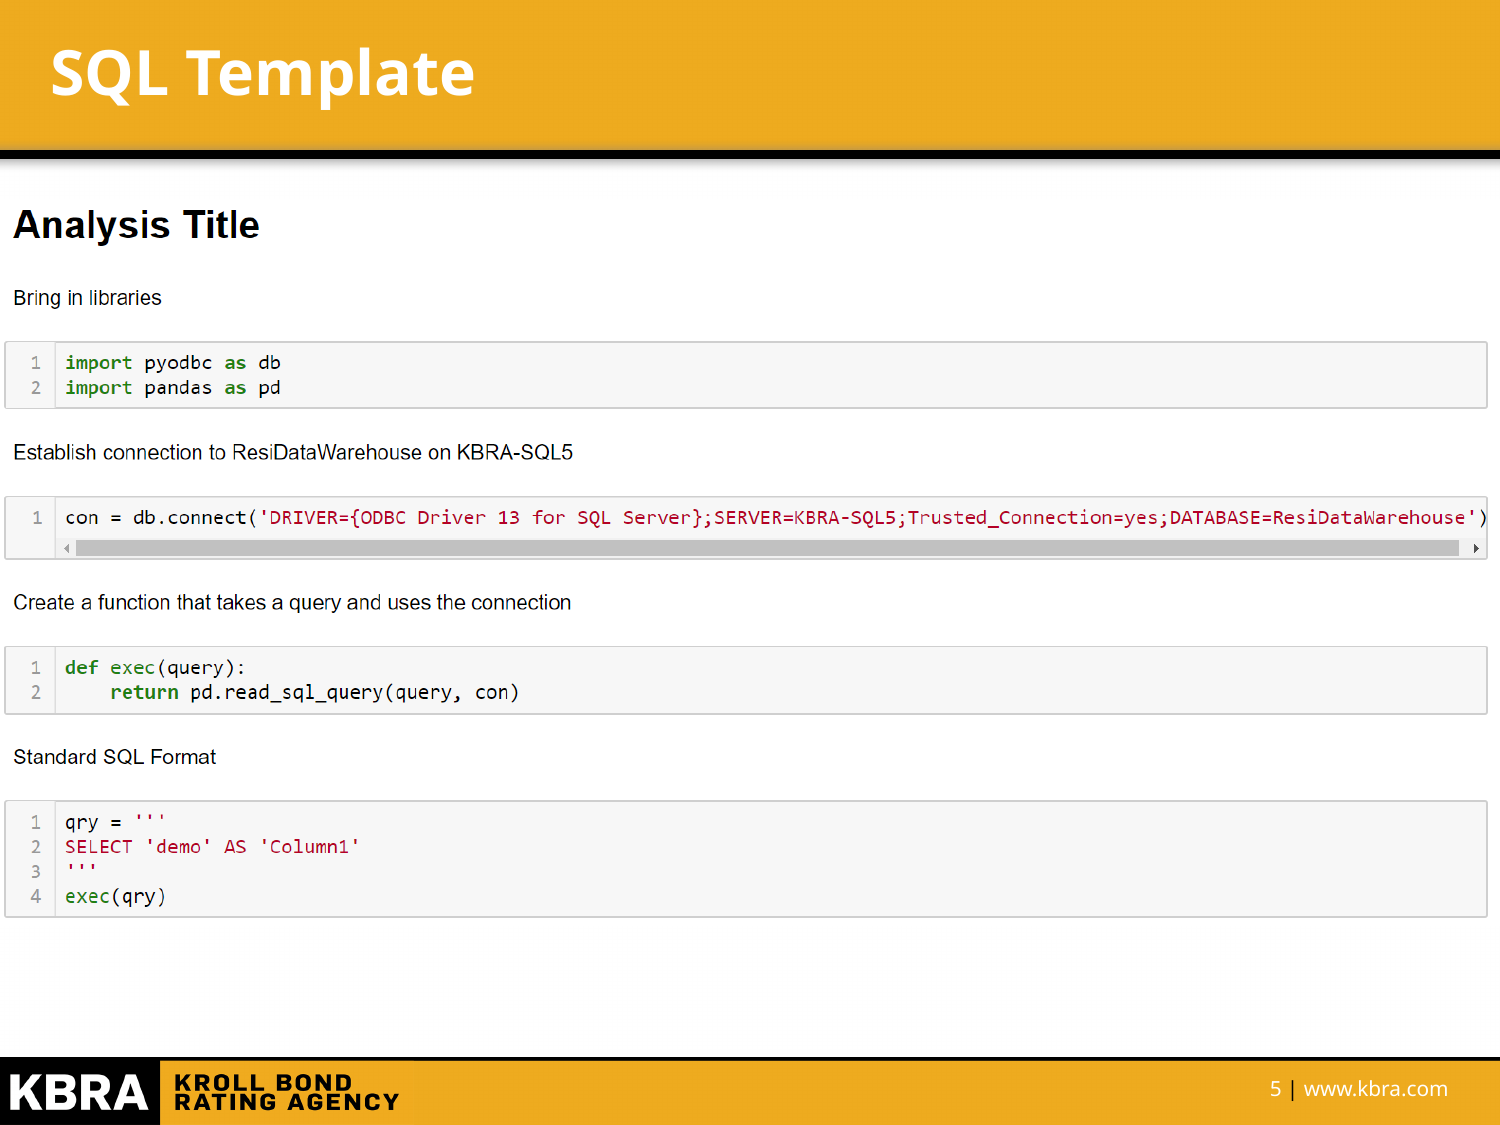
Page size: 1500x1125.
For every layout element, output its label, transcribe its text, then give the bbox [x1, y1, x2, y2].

picture [0, 0, 1500, 1125]
title SQL Template [35, 0, 1500, 152]
